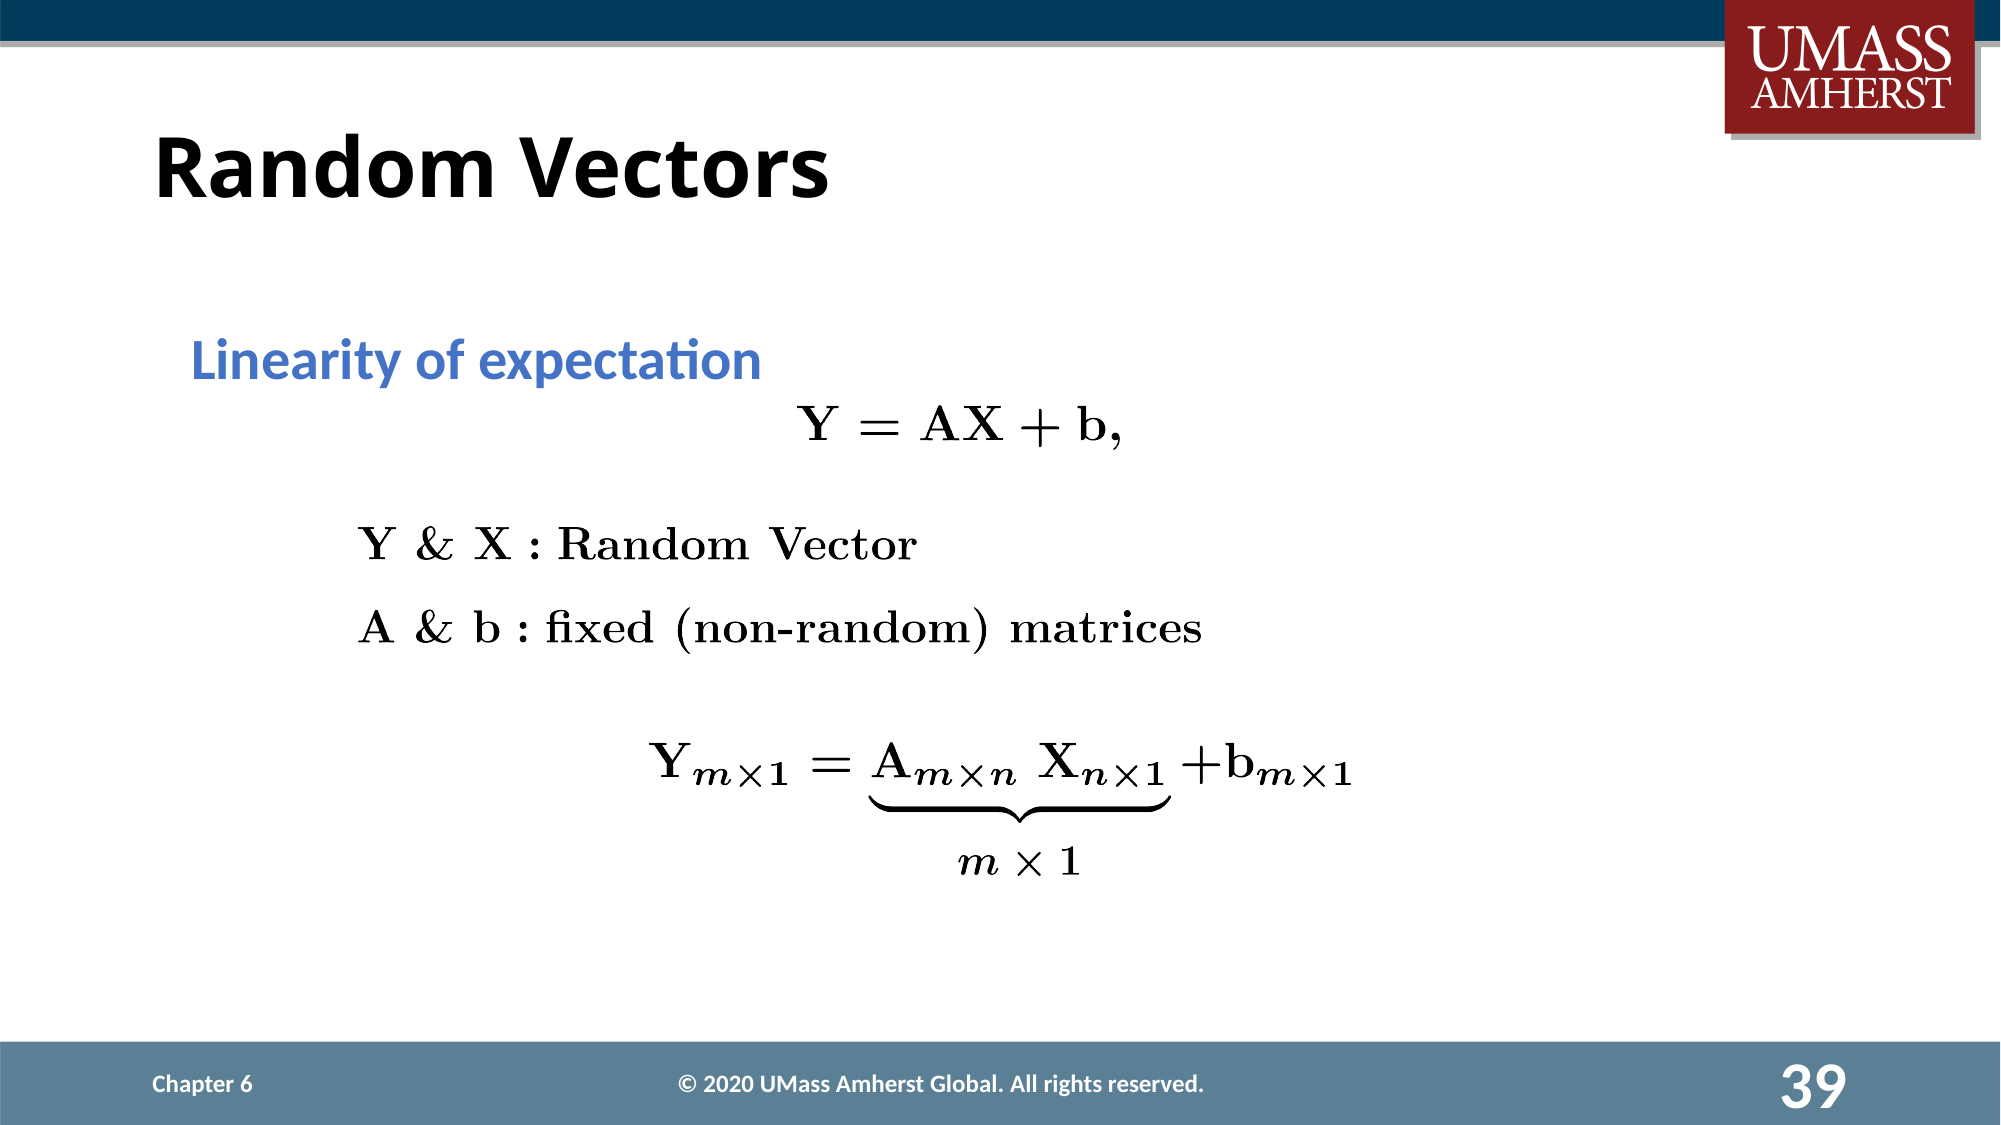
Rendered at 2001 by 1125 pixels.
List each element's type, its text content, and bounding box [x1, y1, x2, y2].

title Random Vectors [137, 108, 1863, 233]
picture [0, 0, 2001, 1125]
text_box © 2020 UMass Amherst Global. All rights reserved. [662, 1060, 1338, 1121]
slide_number Chapter 6 [137, 1052, 588, 1113]
list Linearity of expectation [176, 321, 1912, 1034]
slide_number 39 [1412, 1052, 1863, 1113]
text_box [649, 742, 1351, 876]
